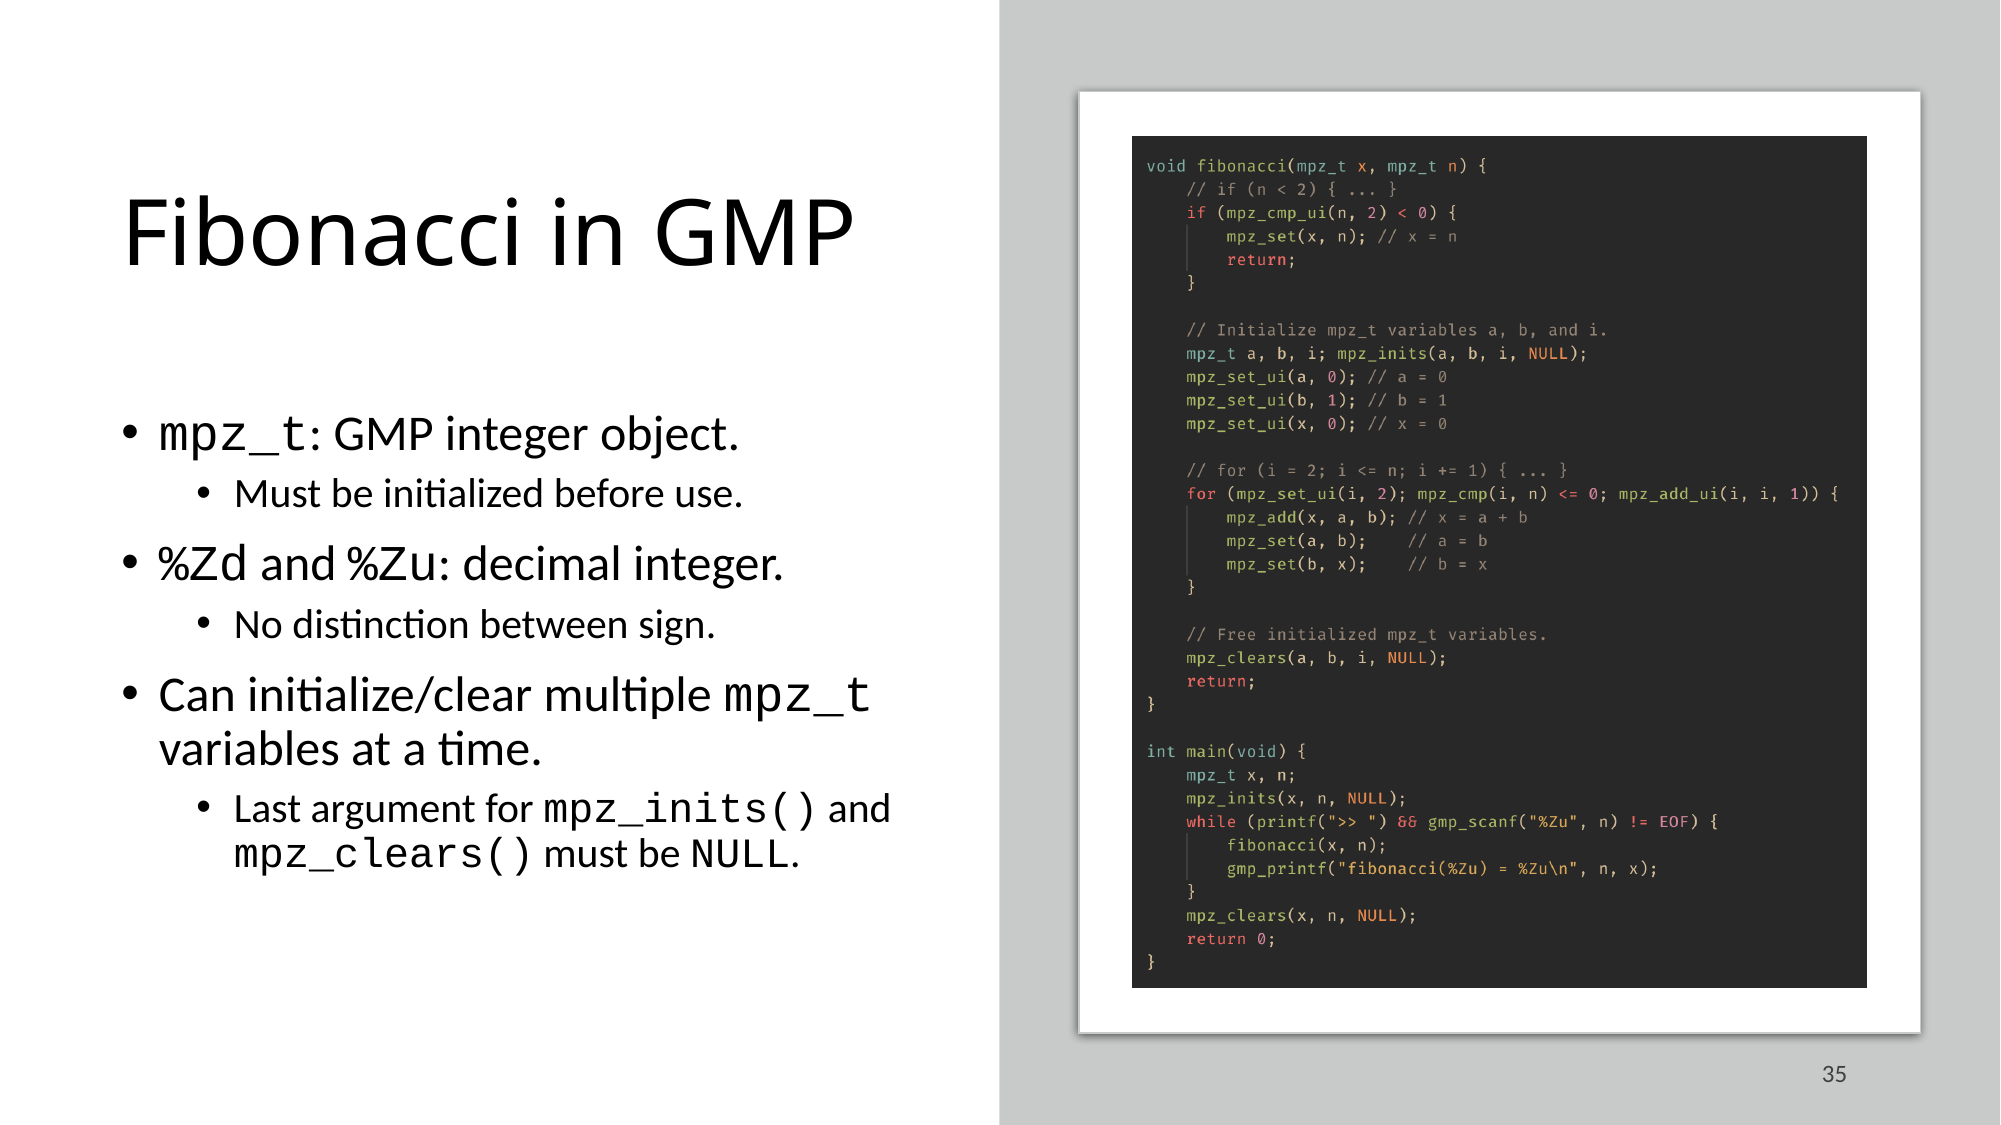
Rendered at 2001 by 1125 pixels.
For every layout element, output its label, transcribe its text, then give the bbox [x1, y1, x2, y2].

picture [1132, 136, 1867, 988]
slide_number 35 [1698, 1042, 1863, 1103]
list mpz_t: GMP integer object. Must be initialized before use. %Zd and %Zu: decimal integer. No distinction between sign. Can initialize/clear multiple mpz_t variables at a time. Last argument for mpz_inits() and mpz_clears() must be NULL. [106, 399, 918, 1021]
text_box [998, 0, 2000, 1125]
text_box [1078, 90, 1922, 1034]
title Fibonacci in GMP [106, 103, 918, 370]
